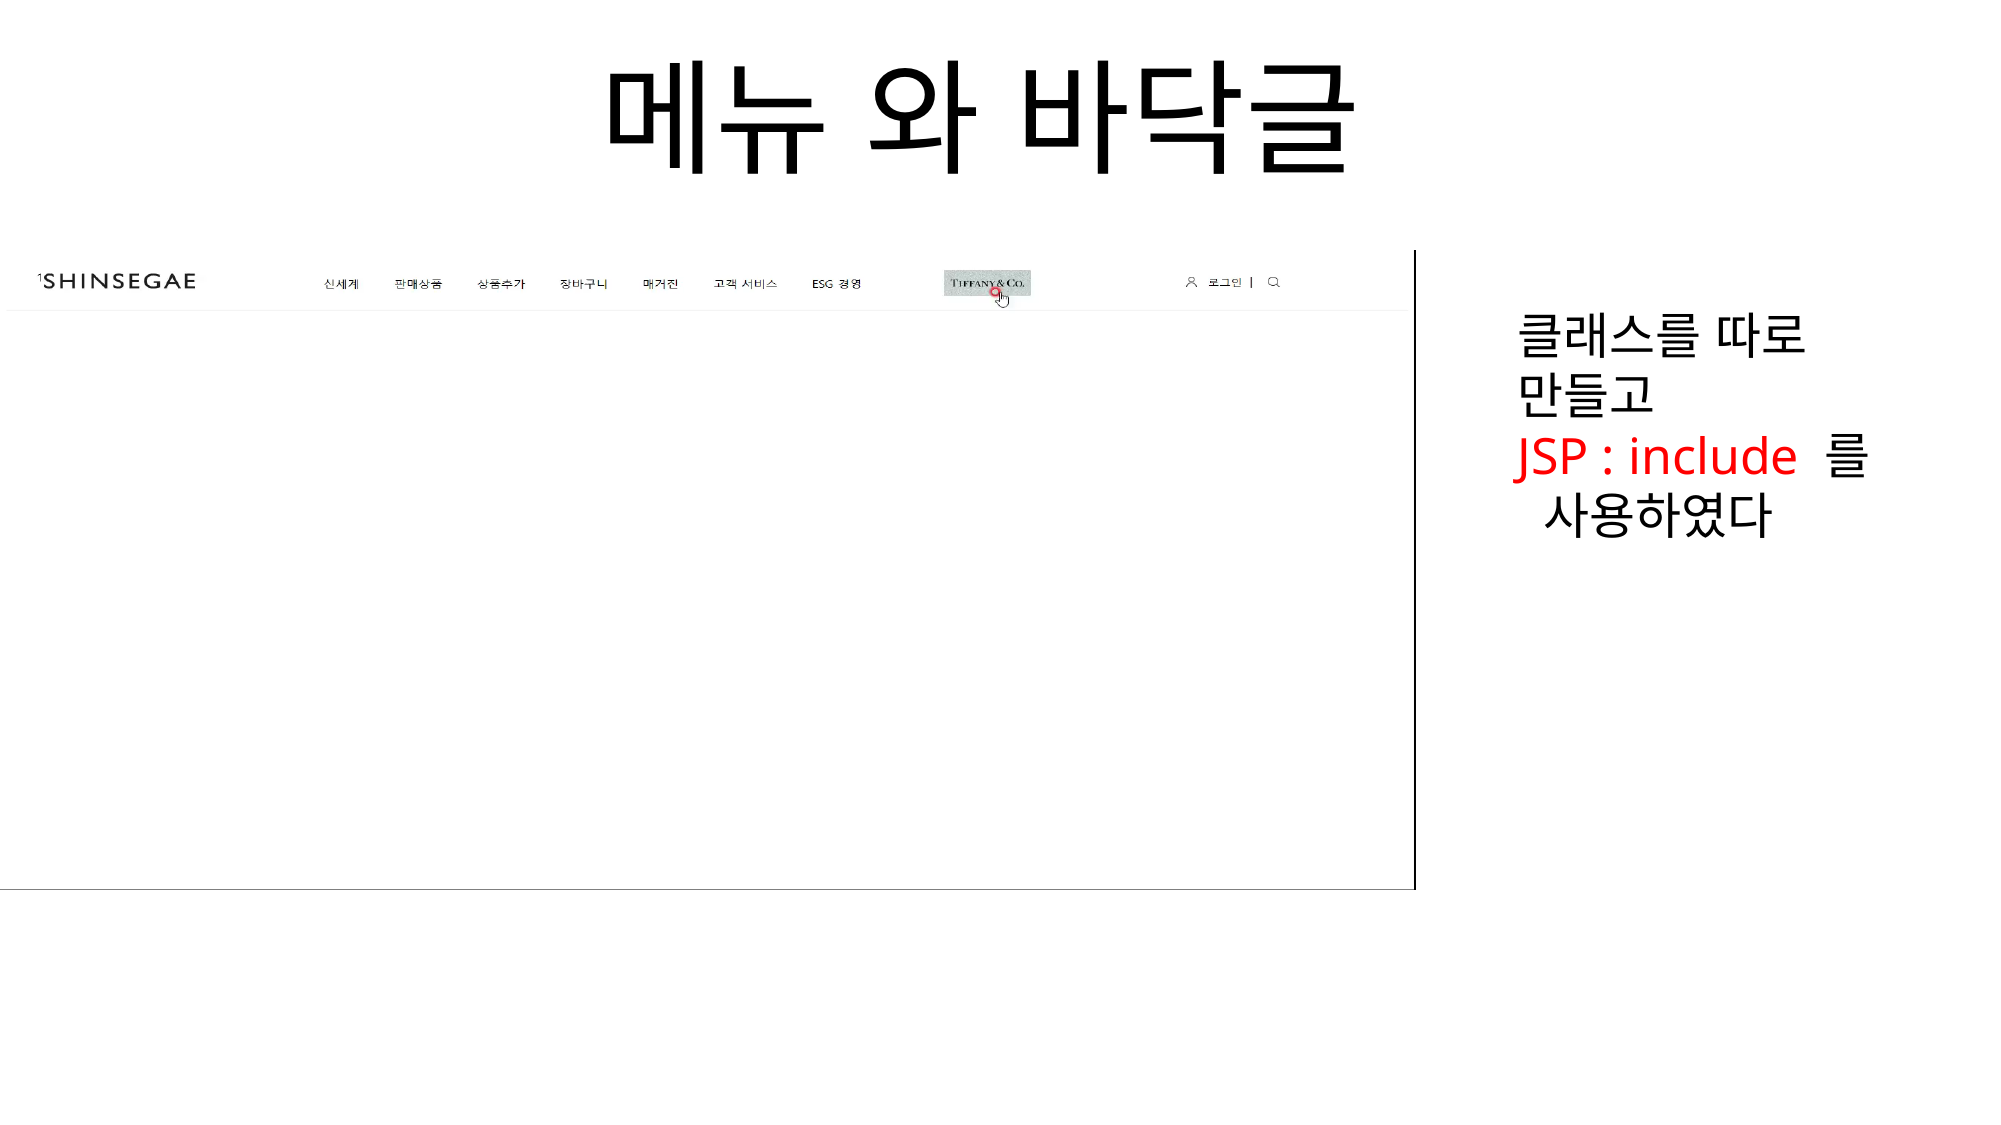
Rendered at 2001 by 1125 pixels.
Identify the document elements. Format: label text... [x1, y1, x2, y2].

text_box 클래스를 따로 만들고 JSP : include 를 사용하였다 [1502, 297, 1920, 552]
title 메뉴 와 바닥글 [230, 0, 1731, 200]
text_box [0, 249, 1416, 891]
